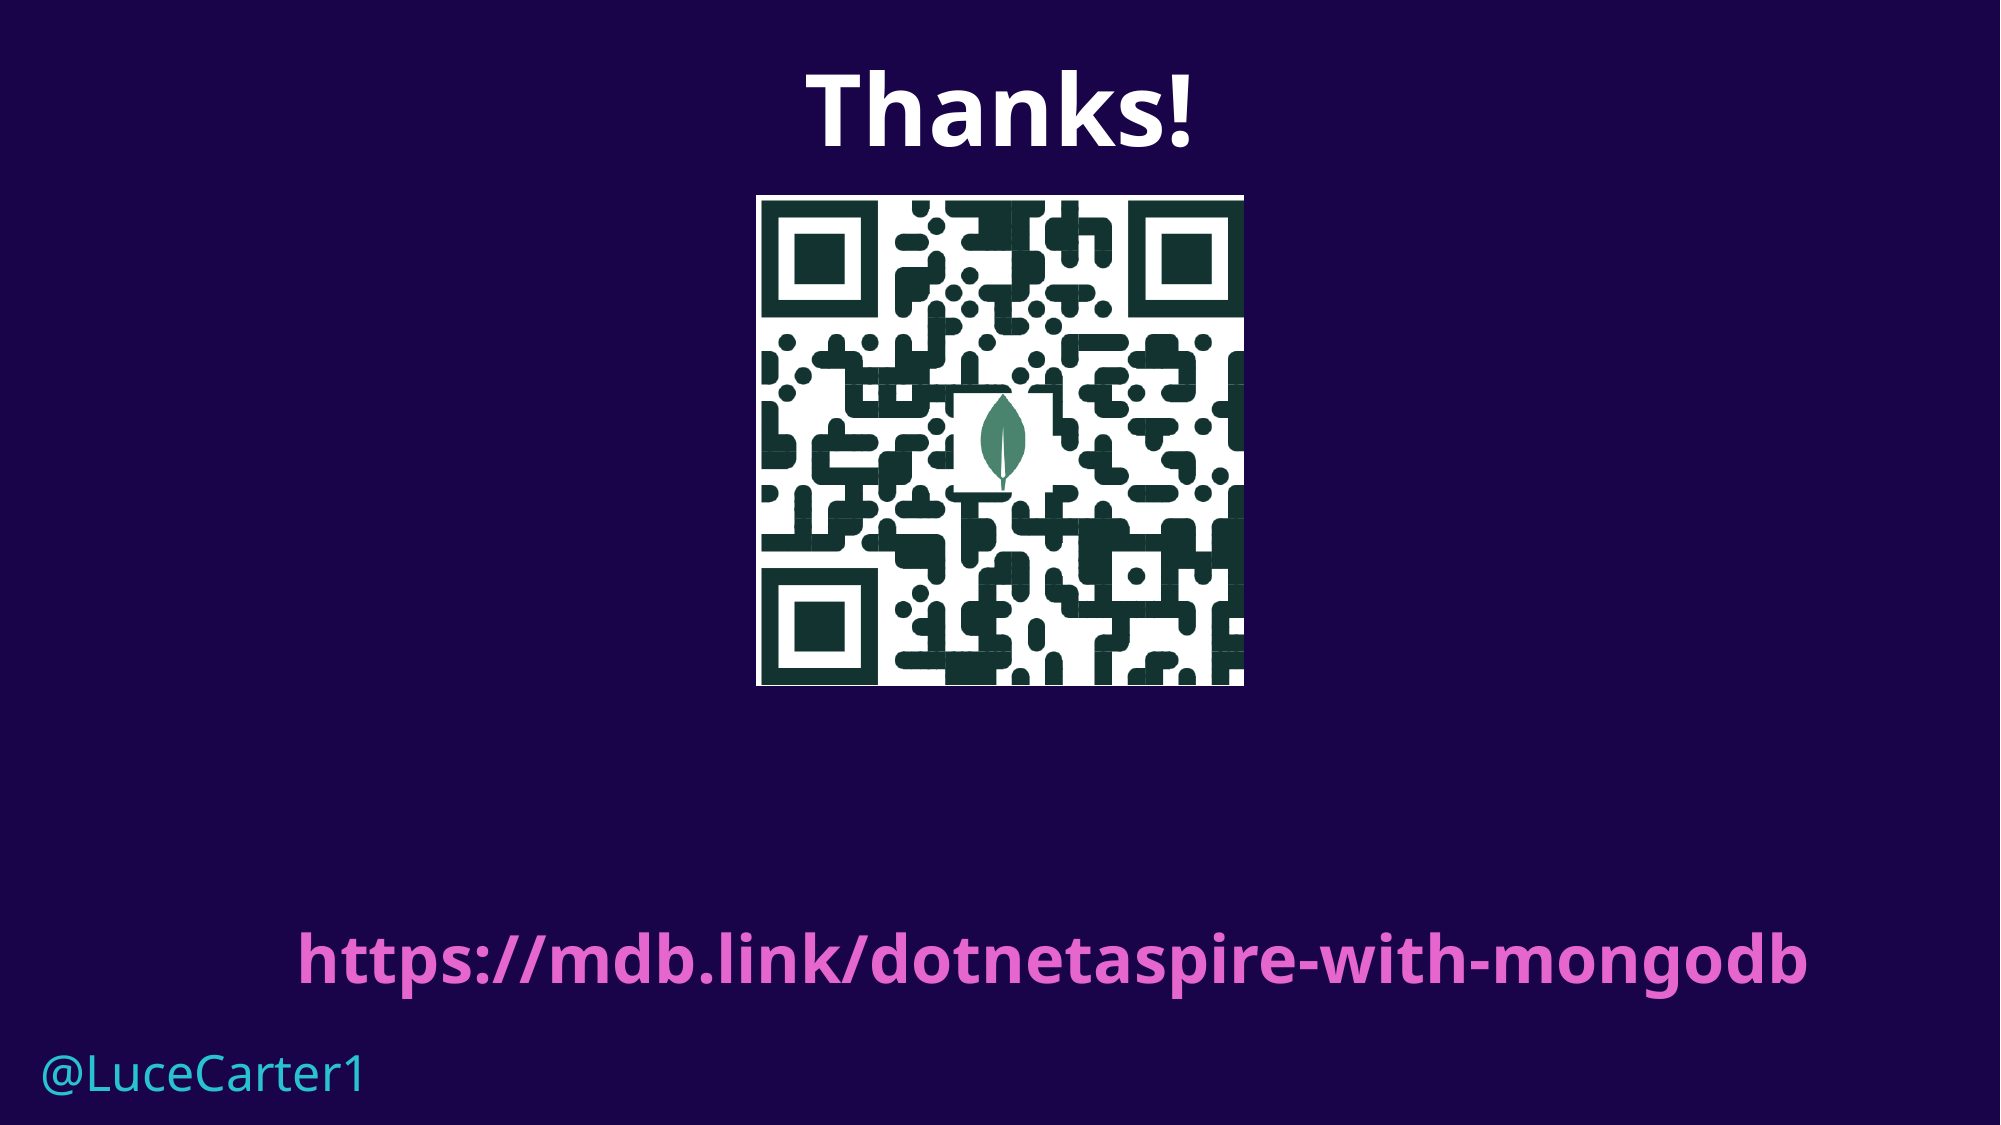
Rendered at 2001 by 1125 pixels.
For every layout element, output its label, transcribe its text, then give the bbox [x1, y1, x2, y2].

title Thanks! [725, 26, 1275, 152]
picture [755, 195, 1244, 686]
text_box https://mdb.link/dotnetaspire-with-mongodb [281, 909, 1826, 1005]
text_box @LuceCarter1​ [25, 1034, 386, 1109]
